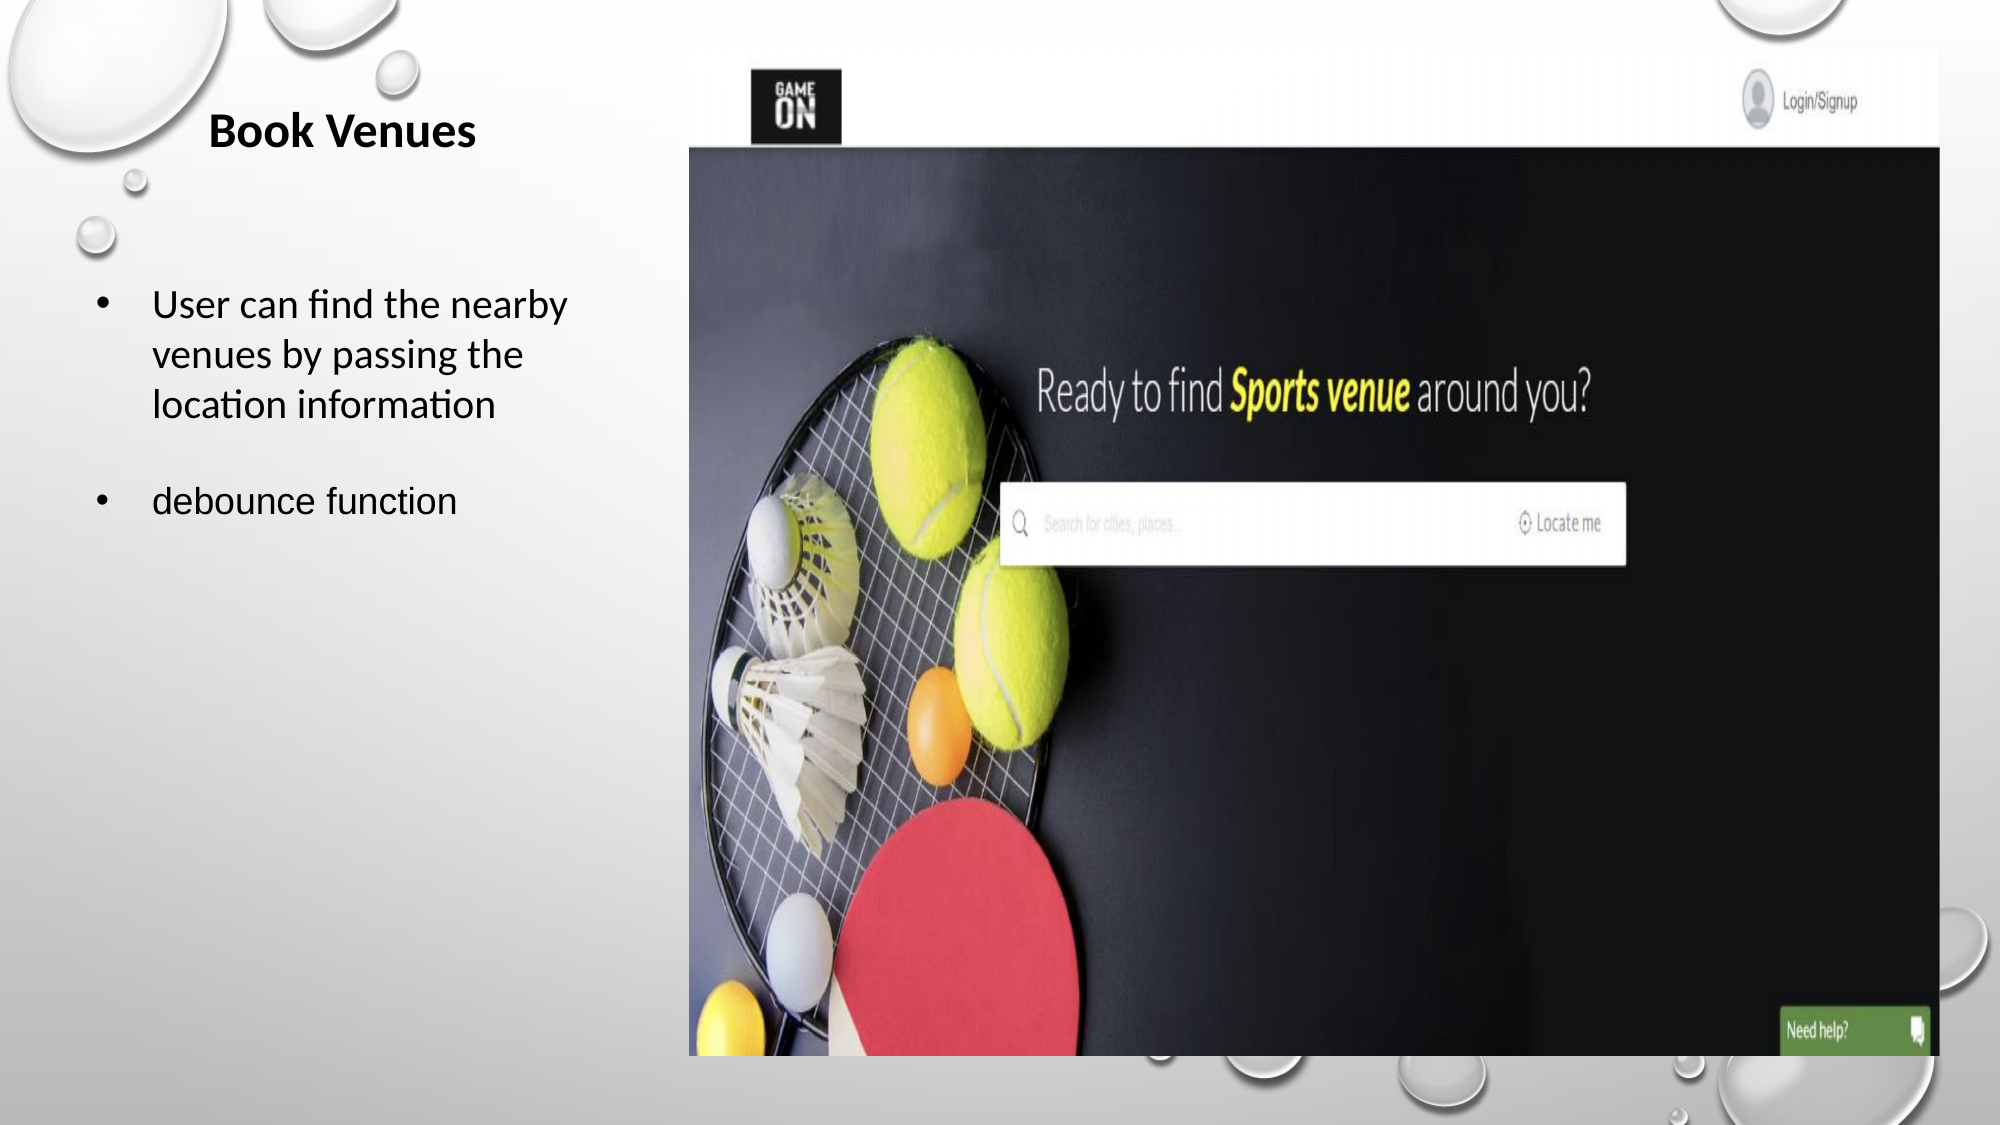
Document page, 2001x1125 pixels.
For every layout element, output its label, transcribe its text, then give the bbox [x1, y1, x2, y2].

text_box Book Venues User can find the nearby venues by passing the location information debounce function [81, 89, 616, 590]
picture [0, 0, 2000, 1125]
